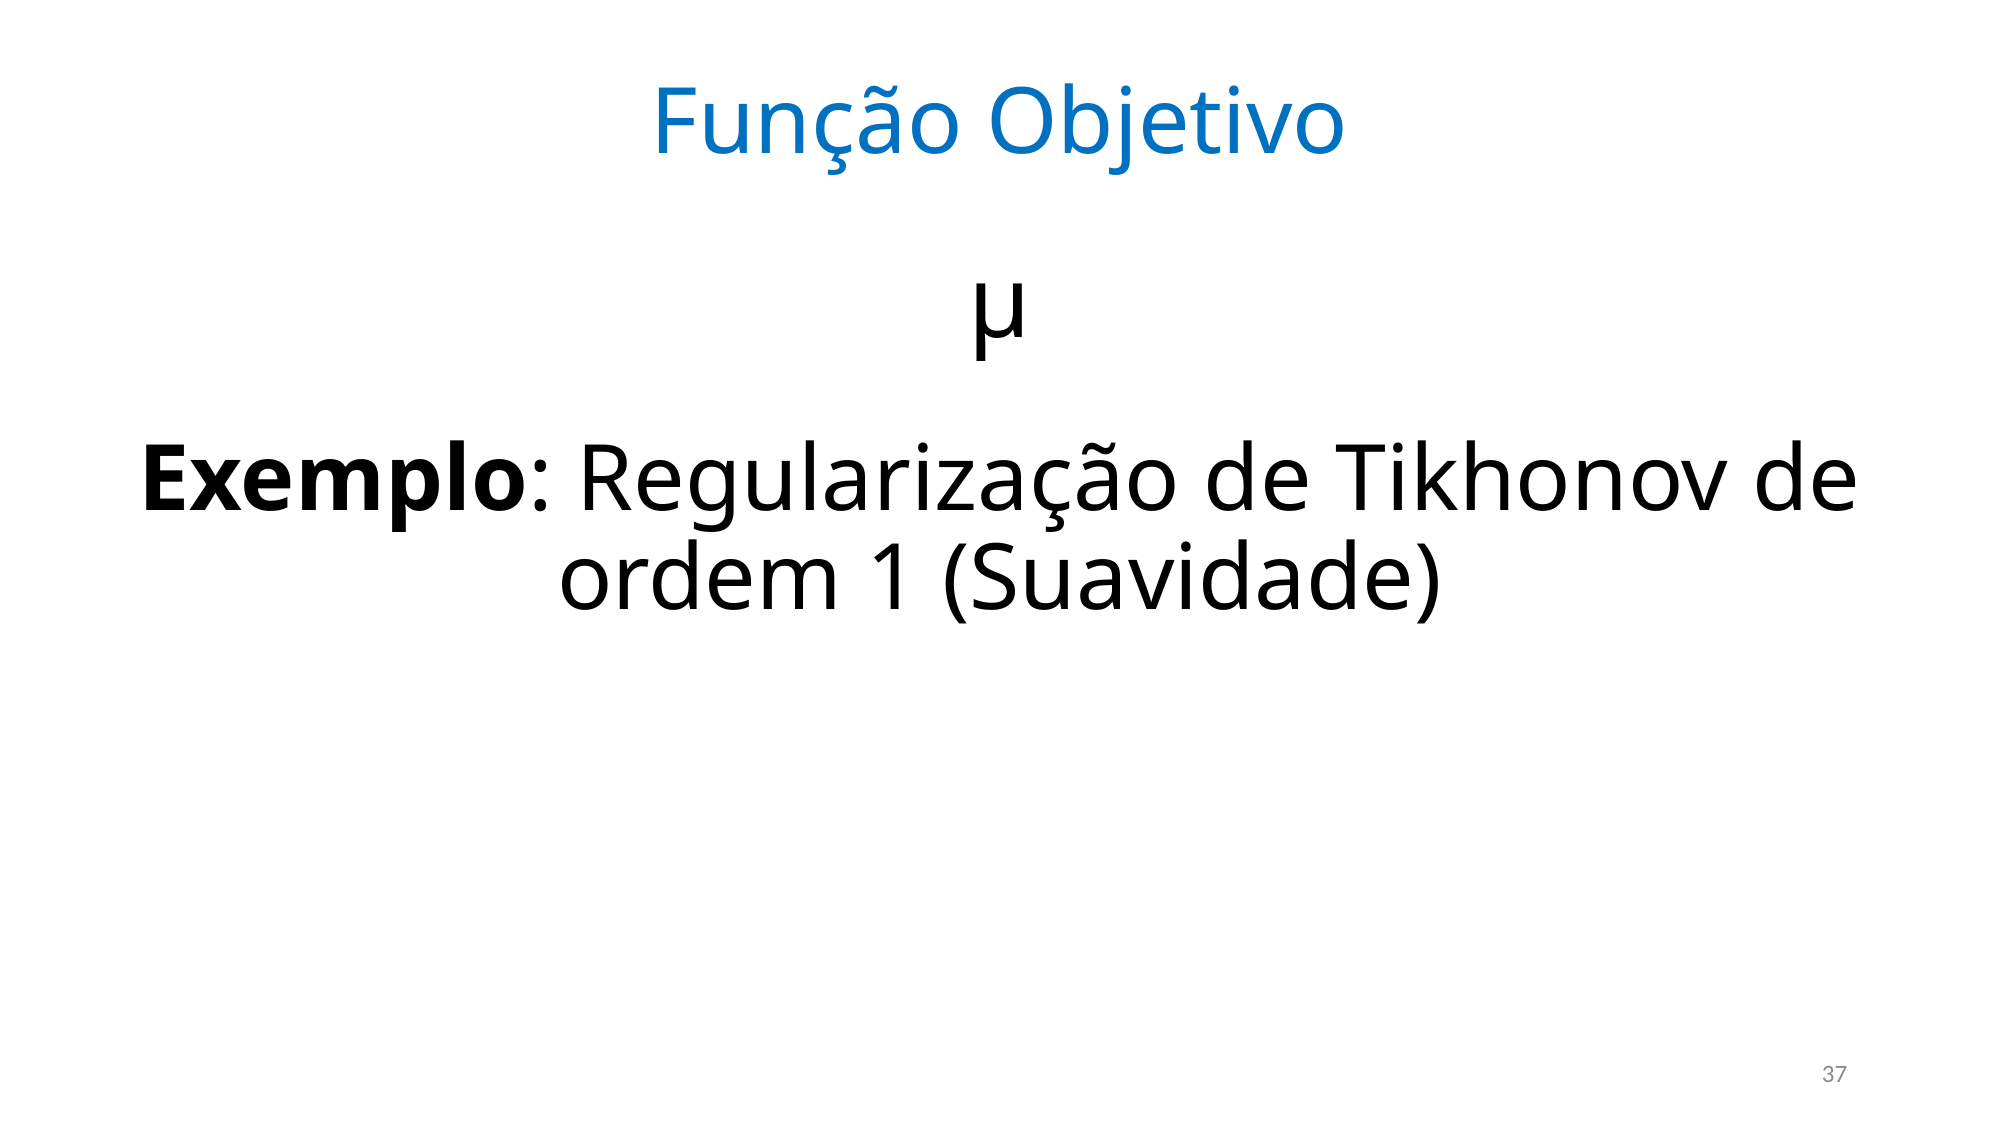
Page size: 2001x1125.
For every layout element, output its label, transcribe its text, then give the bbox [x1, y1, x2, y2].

text_box Exemplo: Regularização de Tikhonov de ordem 1 (Suavidade) [89, 424, 1911, 639]
text_box Função Objetivo [565, 66, 1435, 172]
slide_number 37 [1412, 1042, 1863, 1103]
